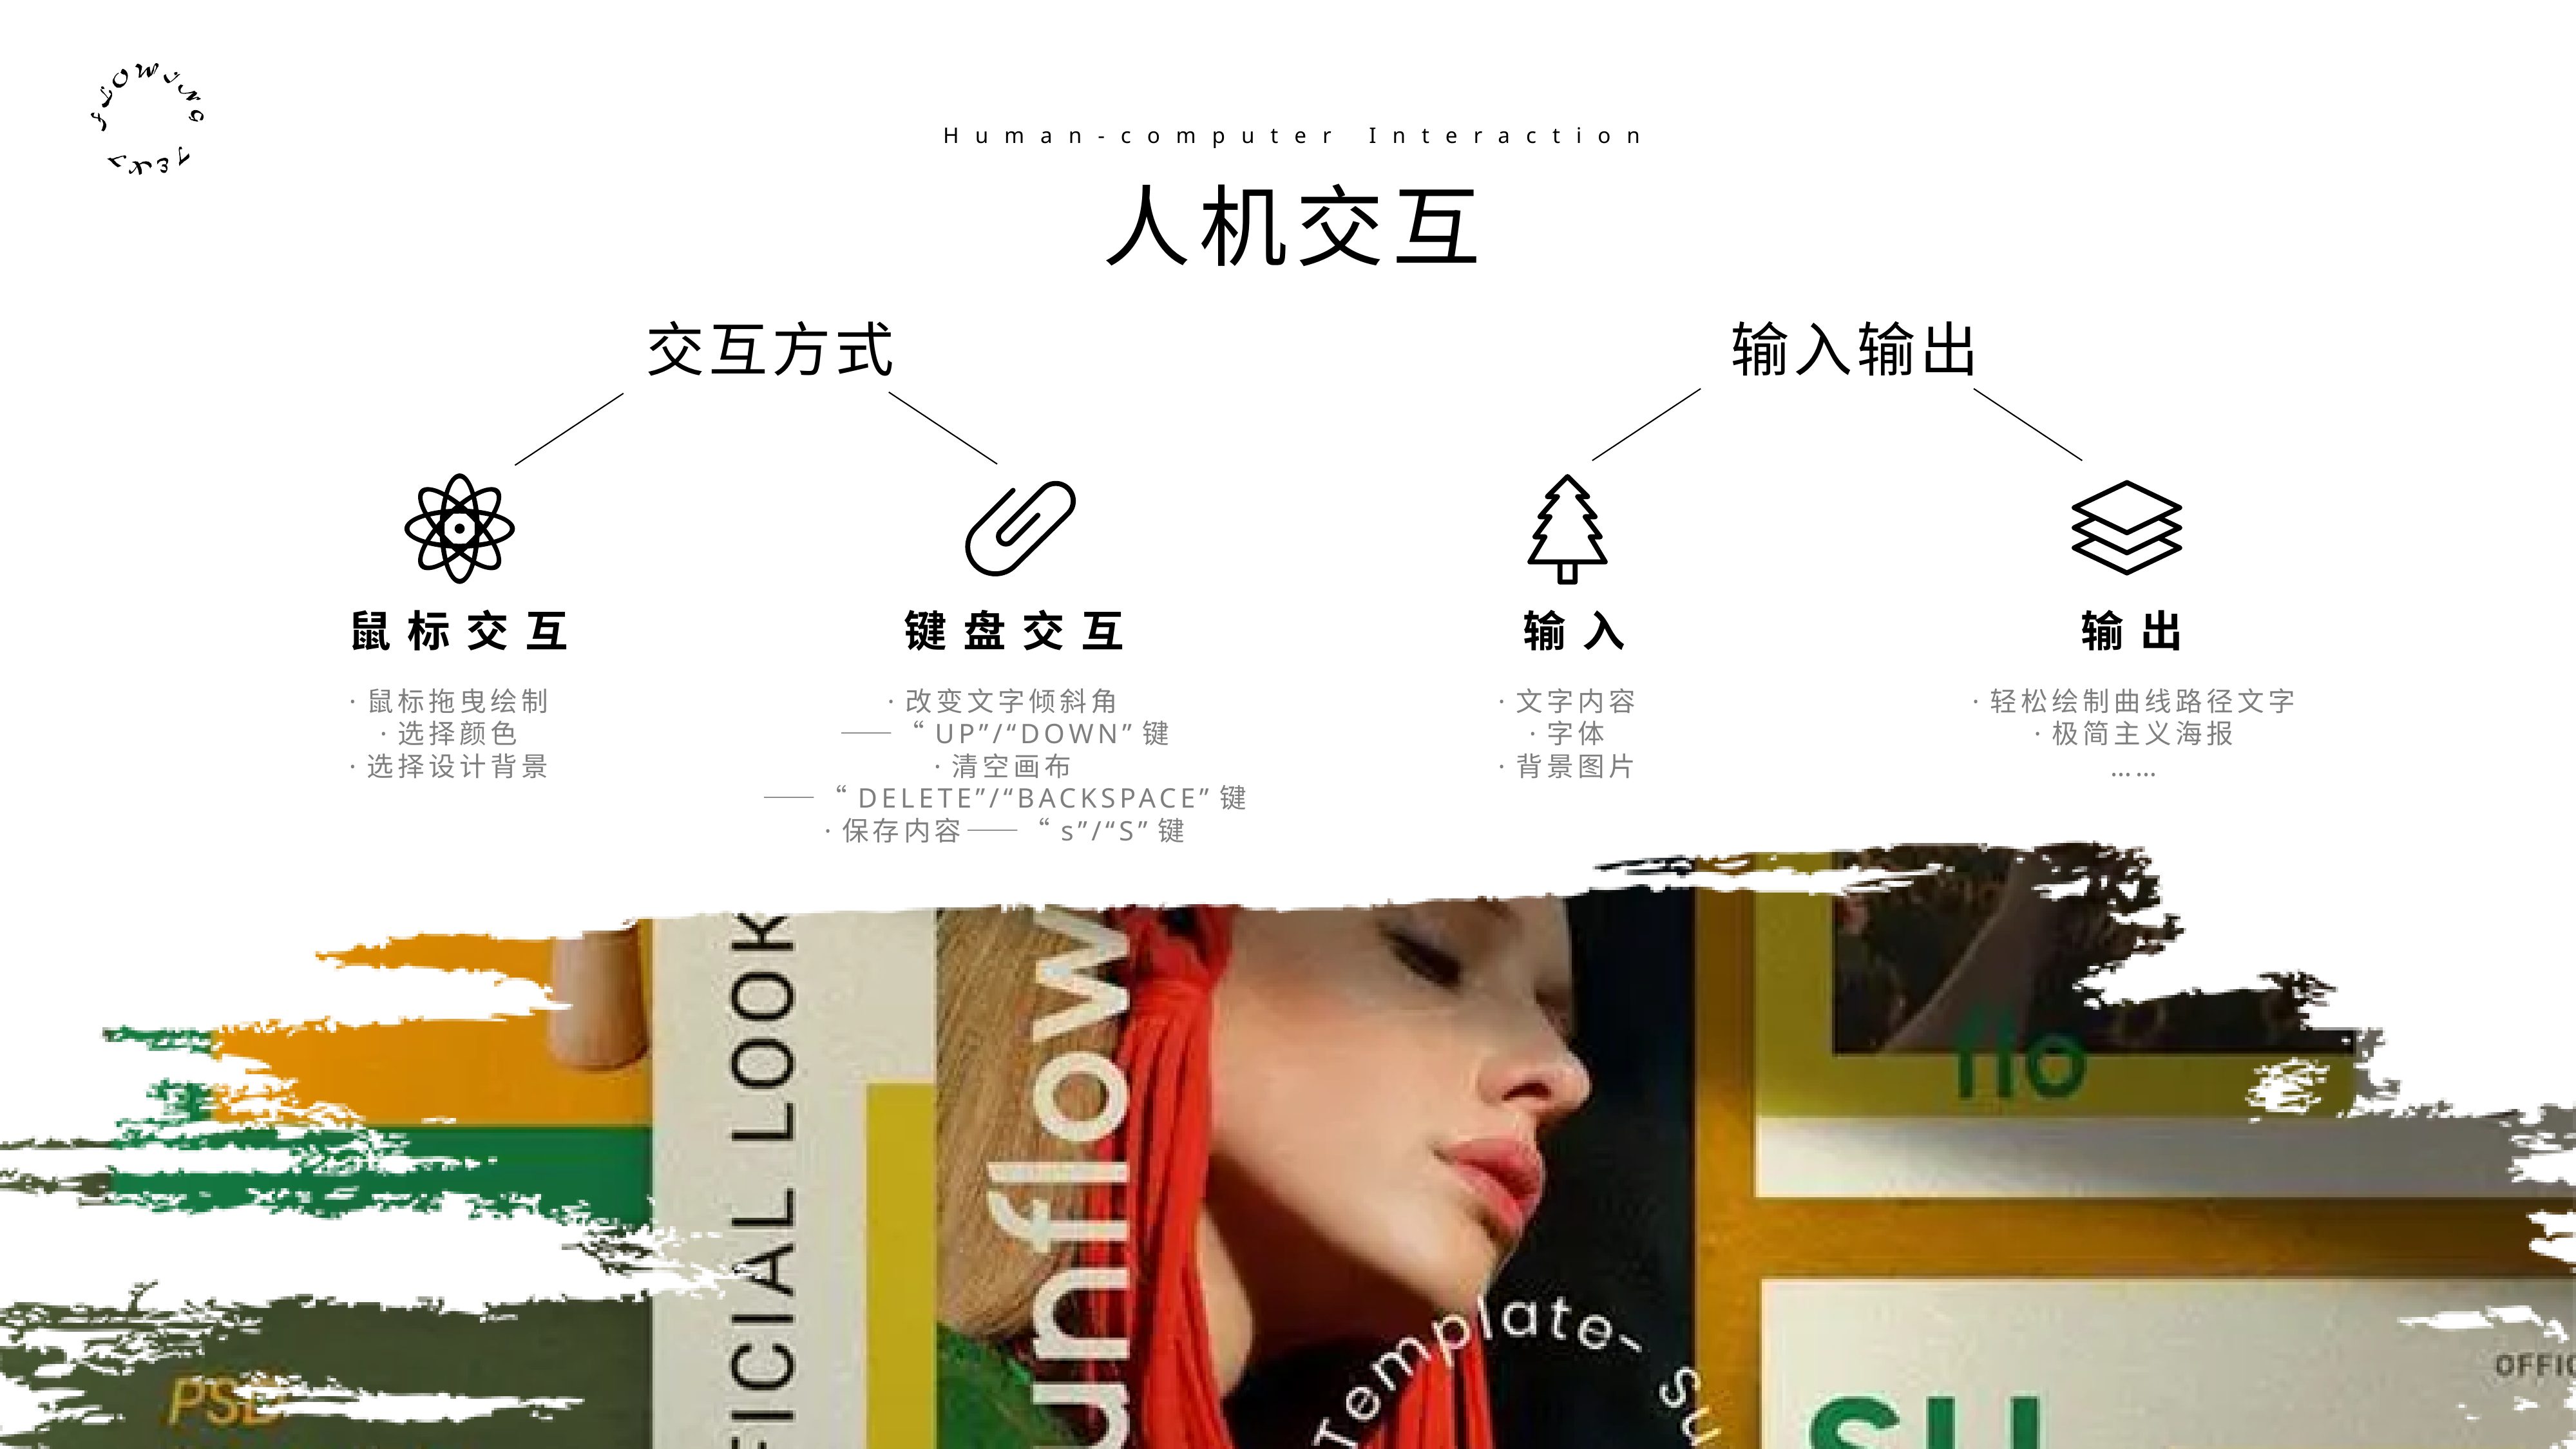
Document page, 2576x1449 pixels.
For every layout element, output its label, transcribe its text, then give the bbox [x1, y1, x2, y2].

text_box 输入 [1513, 599, 1636, 661]
text_box 键盘交互 [894, 599, 1134, 661]
picture [64, 36, 231, 203]
text_box ·文字内容 ·字体 ·背景图片 [1335, 679, 1798, 786]
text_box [1973, 388, 2083, 461]
text_box Human-computer Interaction [891, 117, 1693, 153]
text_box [888, 392, 997, 464]
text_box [1592, 388, 1701, 461]
text_box 鼠标交互 [338, 599, 578, 661]
text_box 输出 [2072, 599, 2193, 661]
text_box [1527, 474, 1608, 585]
text_box 输入输出 [1656, 272, 2054, 388]
text_box [2072, 480, 2182, 576]
text_box 人机交互 [606, 166, 1978, 282]
picture [0, 840, 2576, 1449]
text_box ·鼠标拖曳绘制 ·选择颜色 ·选择设计背景 [217, 679, 680, 786]
text_box [965, 480, 1076, 576]
text_box [404, 473, 515, 584]
text_box ·轻松绘制曲线路径文字 ·极简主义海报 …… [1902, 679, 2365, 786]
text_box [515, 393, 624, 466]
text_box ·改变文字倾斜角——“UP”/“DOWN”键 ·清空画布——“DELETE”/“BACKSPACE”键 ·保存内容——“s”/“S”键 [733, 679, 1276, 840]
text_box 交互方式 [571, 272, 969, 388]
